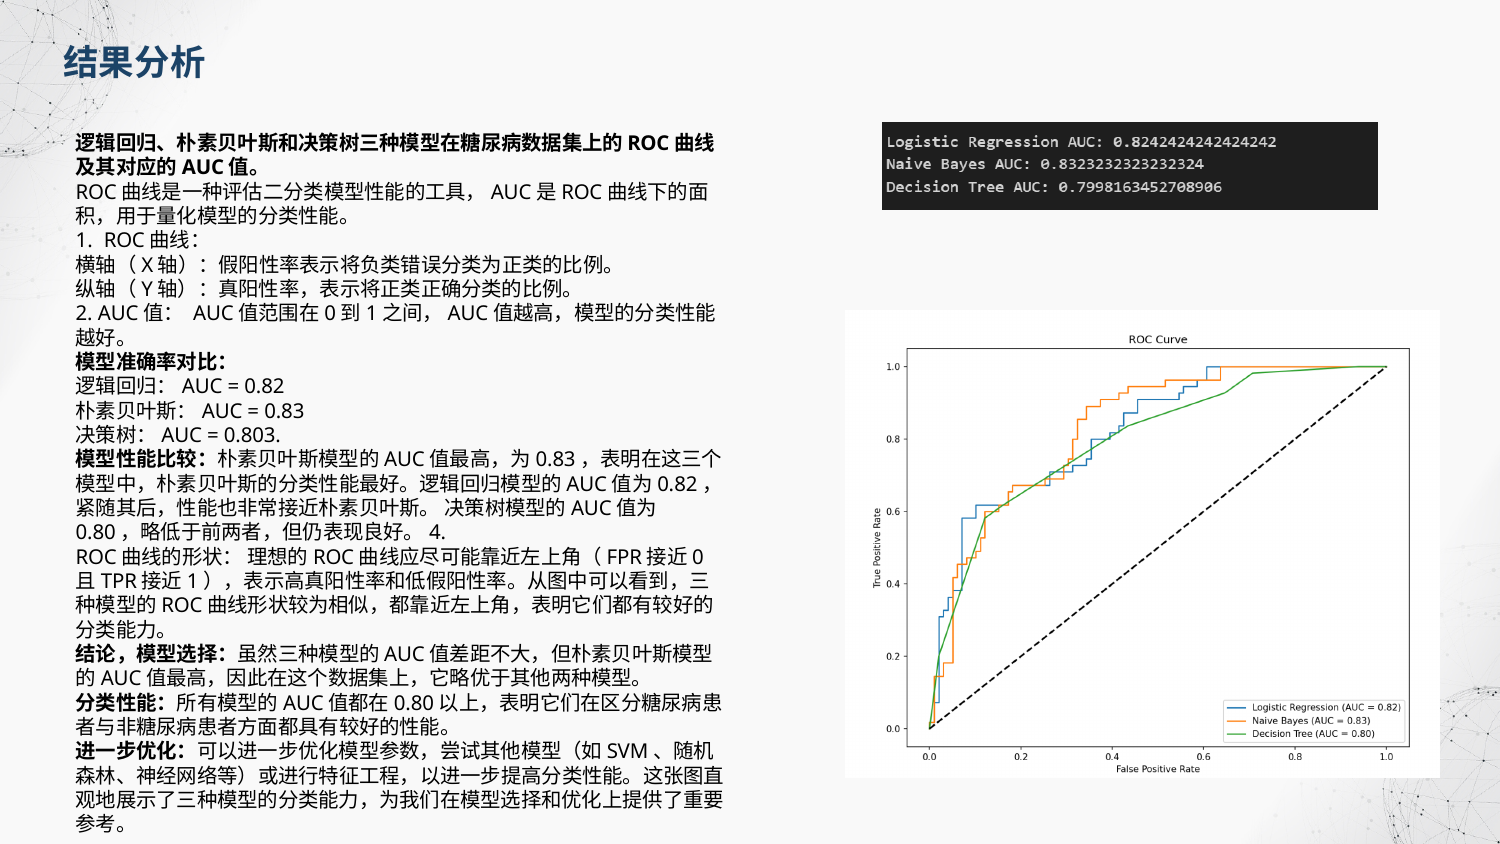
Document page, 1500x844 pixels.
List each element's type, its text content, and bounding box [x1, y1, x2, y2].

picture [0, 0, 1500, 844]
text_box 逻辑回归、朴素贝叶斯和决策树三种模型在糖尿病数据集上的ROC曲线及其对应的AUC值。 ROC曲线是一种评估二分类模型性能的工具，AUC是ROC曲线下的面积，用于量化模型的分类性能。 ROC曲线： 横轴（X轴）：假阳性率表示将负类错误分类为正类的比例。 纵轴（Y轴）：真阳性率，表示将正类正确分类的比例。 2. AUC值： AUC值范围在0到1之间，AUC值越高，模型的分类性能越好。 模型准确率对比： 逻辑回归：AUC = 0.82 朴素贝叶斯：AUC = 0.83 决策树：AUC = 0.803. 模型性能比较：朴素贝叶斯模型的AUC值最高，为0.83，表明在这三个模型中，朴素贝叶斯的分类性能最好。逻辑回归模型的AUC值为0.82，紧随其后，性能也非常接近朴素贝叶斯。 决策树模型的AUC值为0.80，略低于前两者，但仍表现良好。4. ROC曲线的形状： 理想的ROC曲线应尽可能靠近左上角（FPR接近0且TPR接近1），表示高真阳性率和低假阳性率。从图中可以看到，三种模型的ROC曲线形状较为相似，都靠近左上角，表明它们都有较好的分类能力。 结论，模型选择：虽然三种模型的AUC值差距不大，但朴素贝叶斯模型的AUC值最高，因此在这个数据集上，它略优于其他两种模型。 分类性能：所有模型的AUC值都在0.80以上，表明它们在区分糖尿病患者与非糖尿病患者方面都具有较好的性能。 进一步优化：可以进一步优化模型参数，尝试其他模型（如SVM、随机森林、神经网络等）或进行特征工程，以进一步提高分类性能。这张图直观地展示了三种模型的分类能力，为我们在模型选择和优化上提供了重要参考。 [60, 122, 741, 844]
text_box 结果分析 [52, 33, 550, 88]
